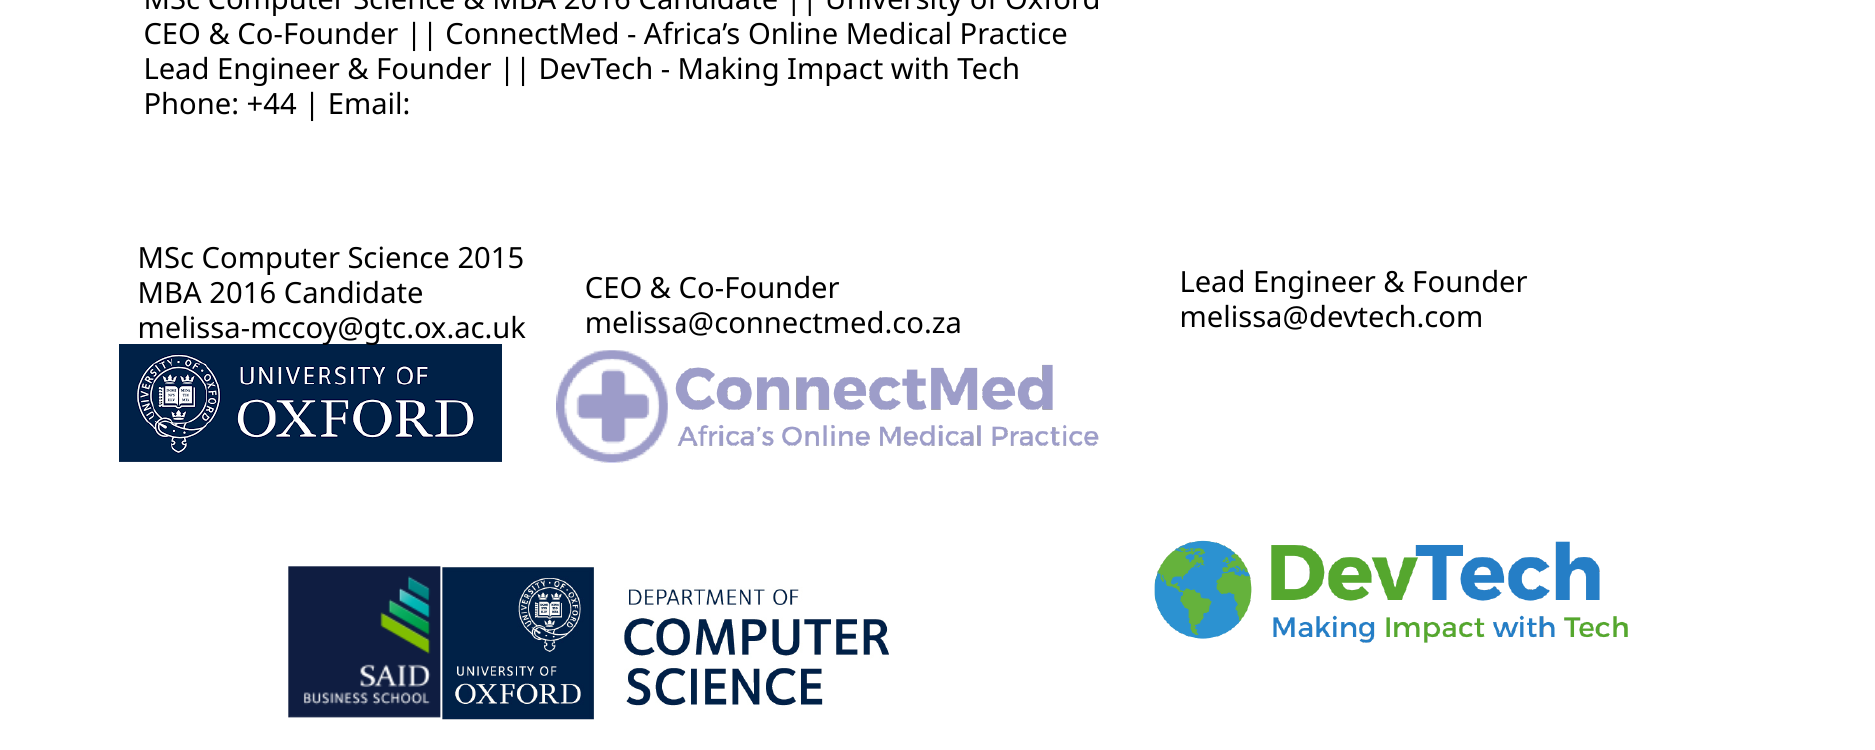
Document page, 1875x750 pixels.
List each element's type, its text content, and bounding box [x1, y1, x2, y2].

text_box CEO & Co-Founder melissa@connectmed.co.za [570, 262, 978, 340]
picture [1154, 535, 1633, 649]
text_box Melissa McCoy MSc Computer Science & MBA 2016 Candidate || University of Oxford CEO & Co-Founder || ConnectMed - Africa’s Online Medical Practice Lead Engineer & Founder || DevTech - Making Impact with Tech Phone: +44 | Email: [128, 0, 1117, 163]
text_box Lead Engineer & Founder melissa@devtech.com [1164, 256, 1543, 342]
text_box MSc Computer Science 2015 MBA 2016 Candidate melissa-mccoy@gtc.ox.ac.uk [122, 231, 542, 352]
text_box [286, 565, 889, 720]
picture [555, 341, 1106, 463]
picture [119, 344, 502, 462]
